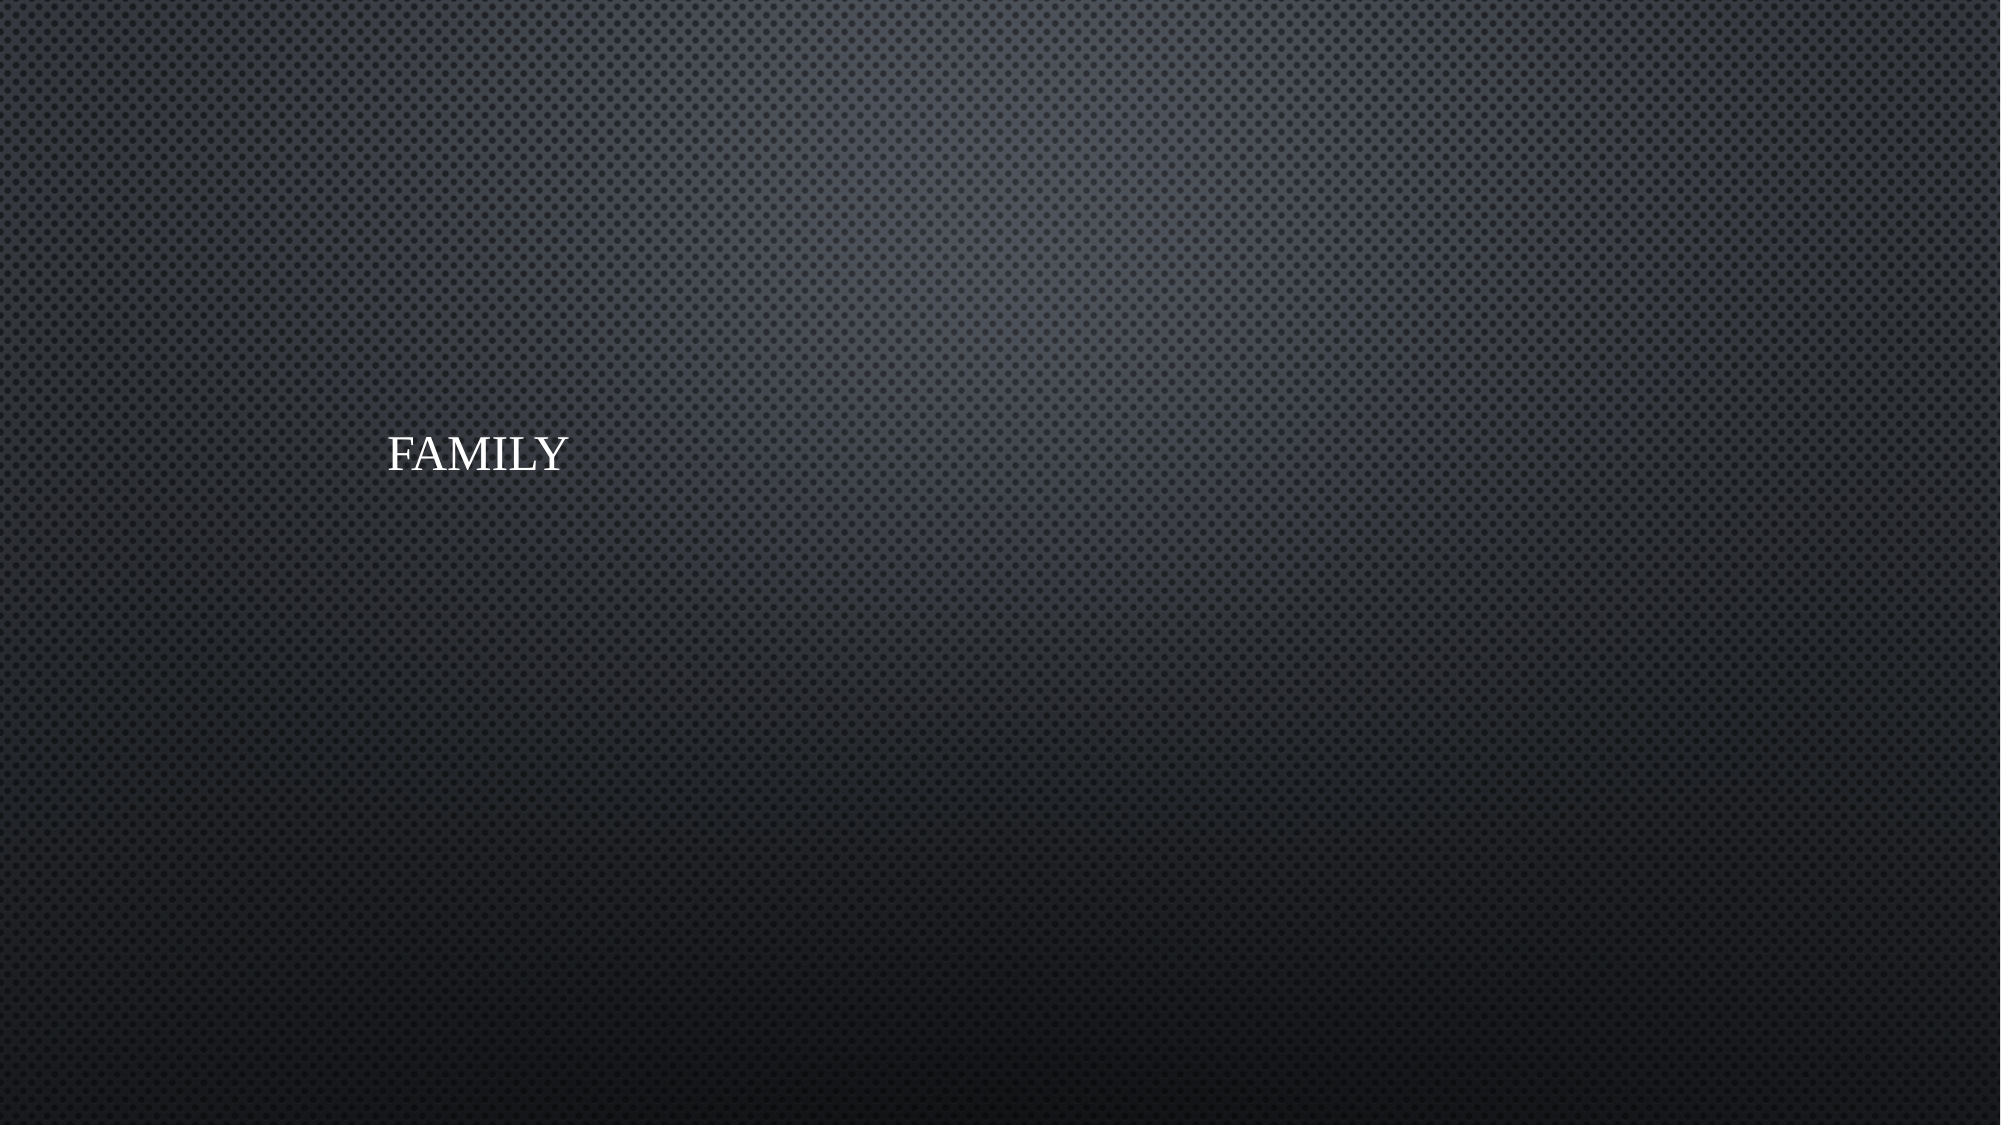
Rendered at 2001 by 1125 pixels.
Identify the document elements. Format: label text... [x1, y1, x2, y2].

title FAMILY [187, 262, 770, 488]
